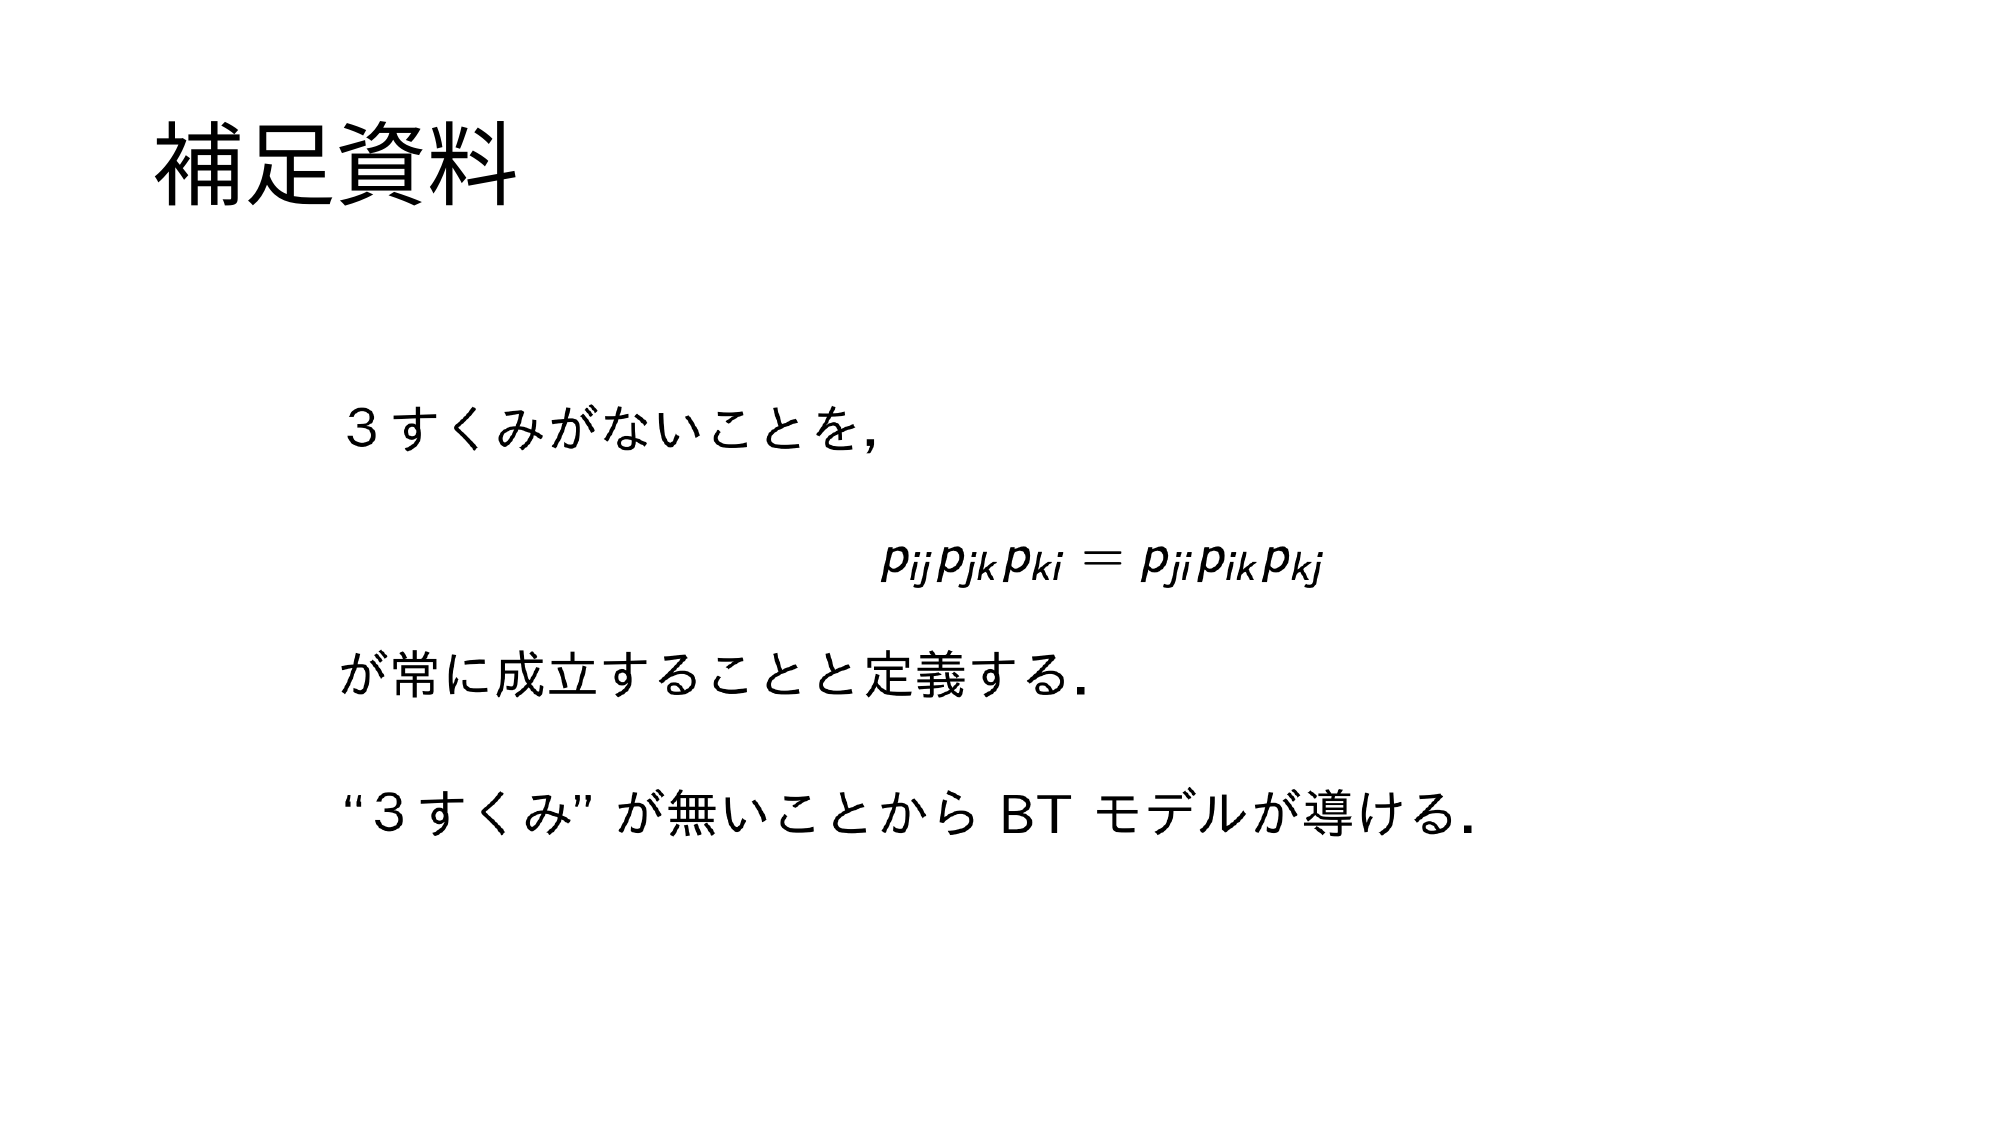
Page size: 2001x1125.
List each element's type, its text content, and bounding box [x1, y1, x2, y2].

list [287, 304, 1919, 1125]
title 補足資料 [137, 59, 1863, 278]
